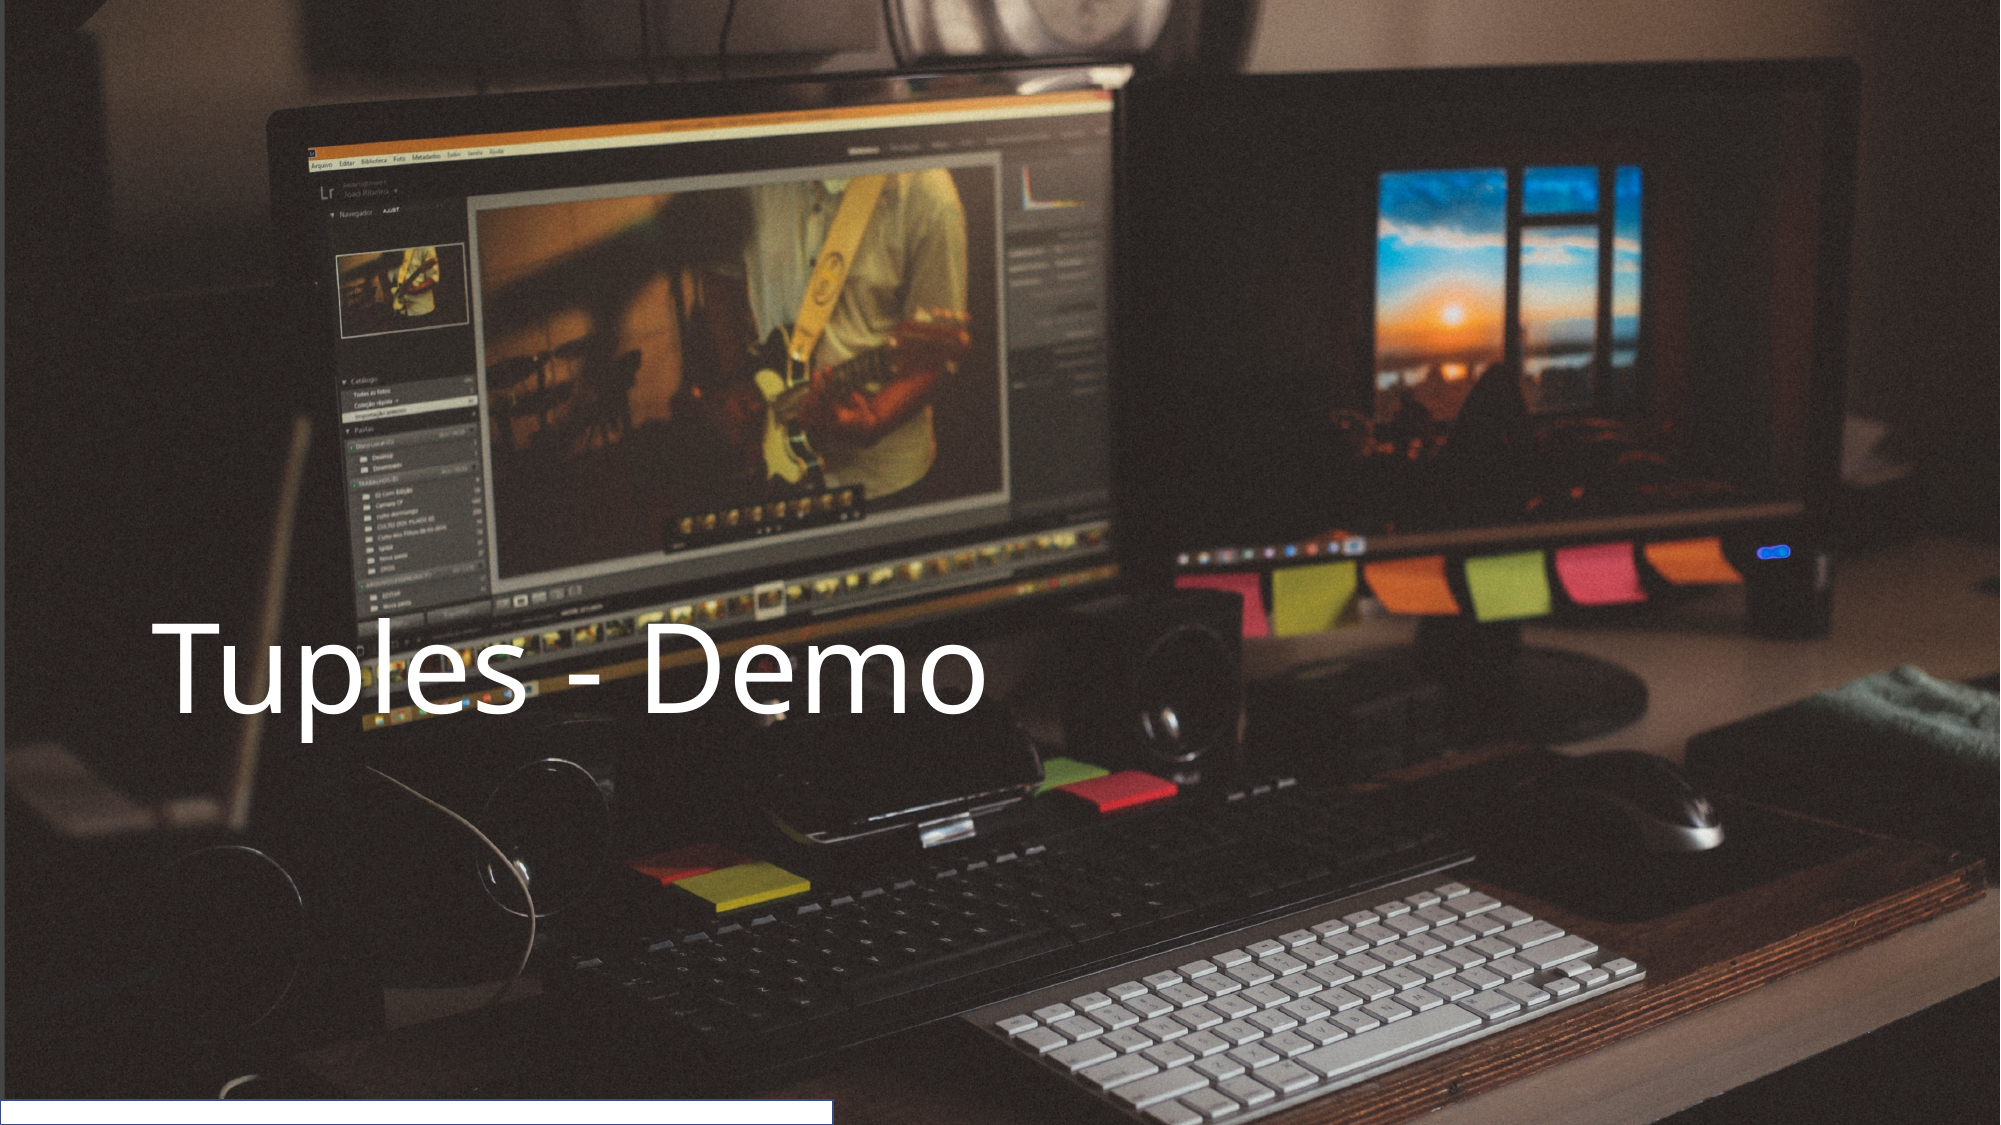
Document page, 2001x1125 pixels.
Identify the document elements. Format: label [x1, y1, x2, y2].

text_box [0, 1099, 4, 1125]
picture [4, 0, 2000, 1125]
